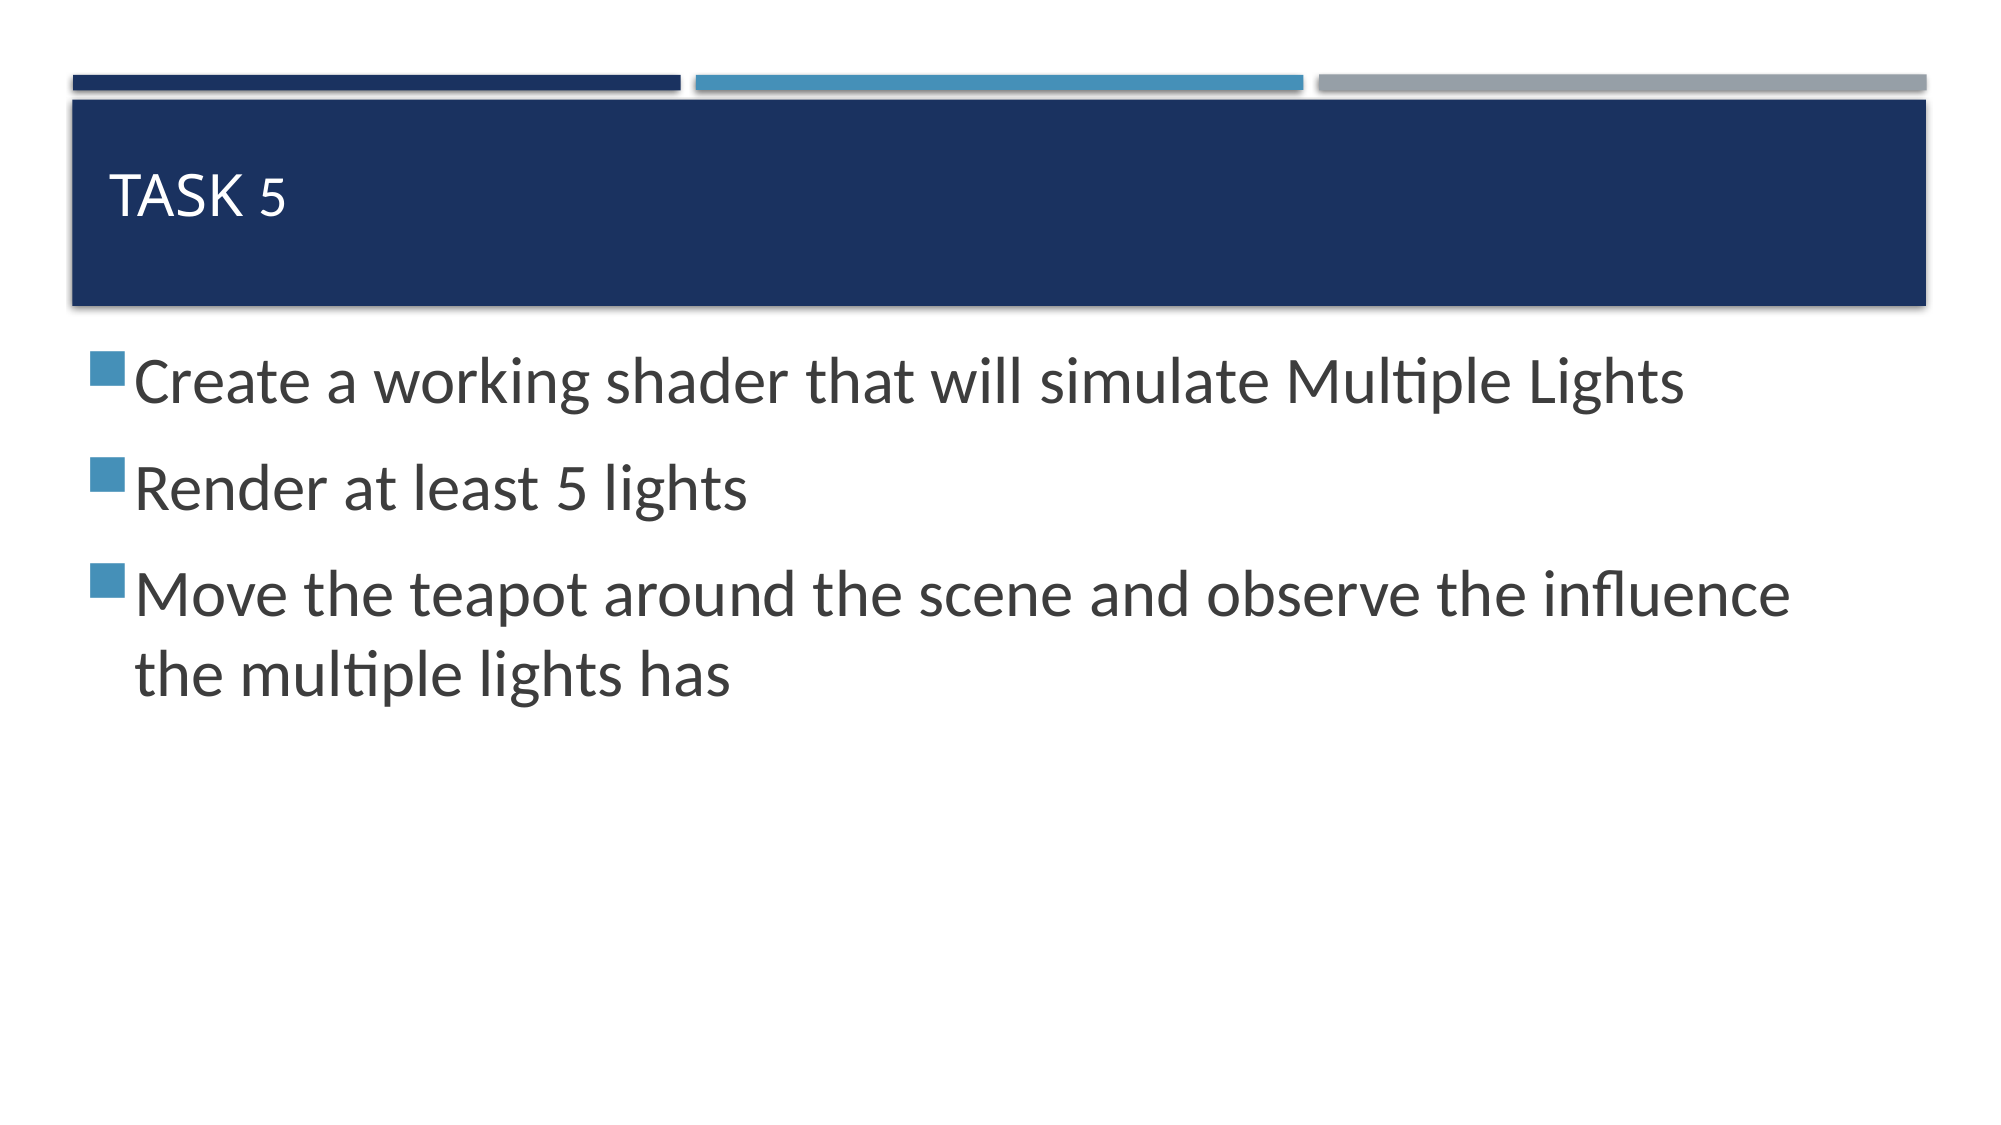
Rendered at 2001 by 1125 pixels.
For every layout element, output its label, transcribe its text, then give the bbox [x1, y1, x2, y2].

text_box Create a working shader that will simulate Multiple Lights Render at least 5 lights Move the teapot around the scene and observe the influence the multiple lights has [69, 329, 1904, 1095]
title Task 5 [94, 119, 1904, 237]
